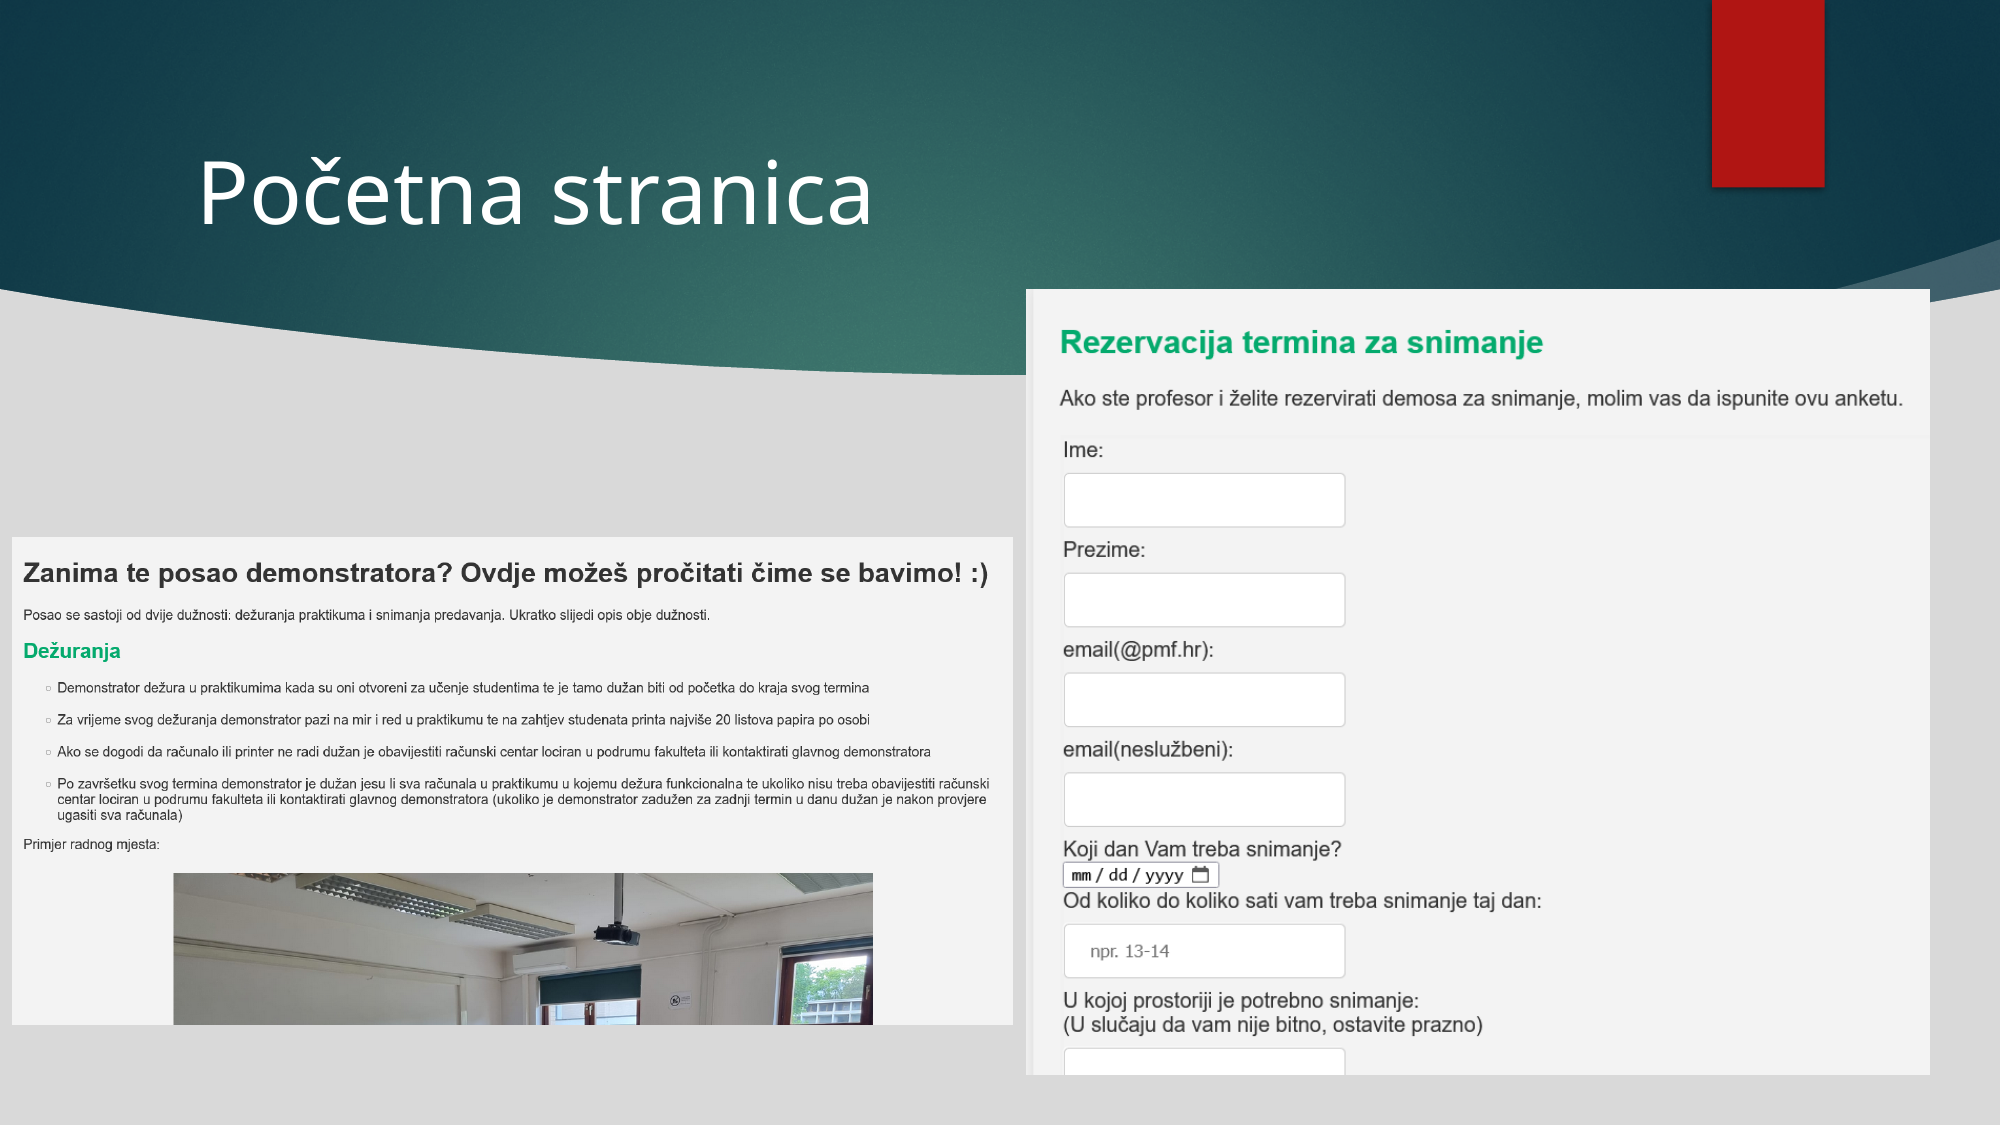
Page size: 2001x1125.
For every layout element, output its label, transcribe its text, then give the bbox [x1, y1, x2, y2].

text_box [1842, 239, 2000, 301]
picture [12, 537, 1014, 1026]
text_box [1711, 0, 1825, 188]
text_box [0, 0, 2000, 375]
picture [1025, 288, 1930, 1075]
text_box [0, 289, 2000, 1125]
title Početna stranica [181, 74, 1649, 304]
